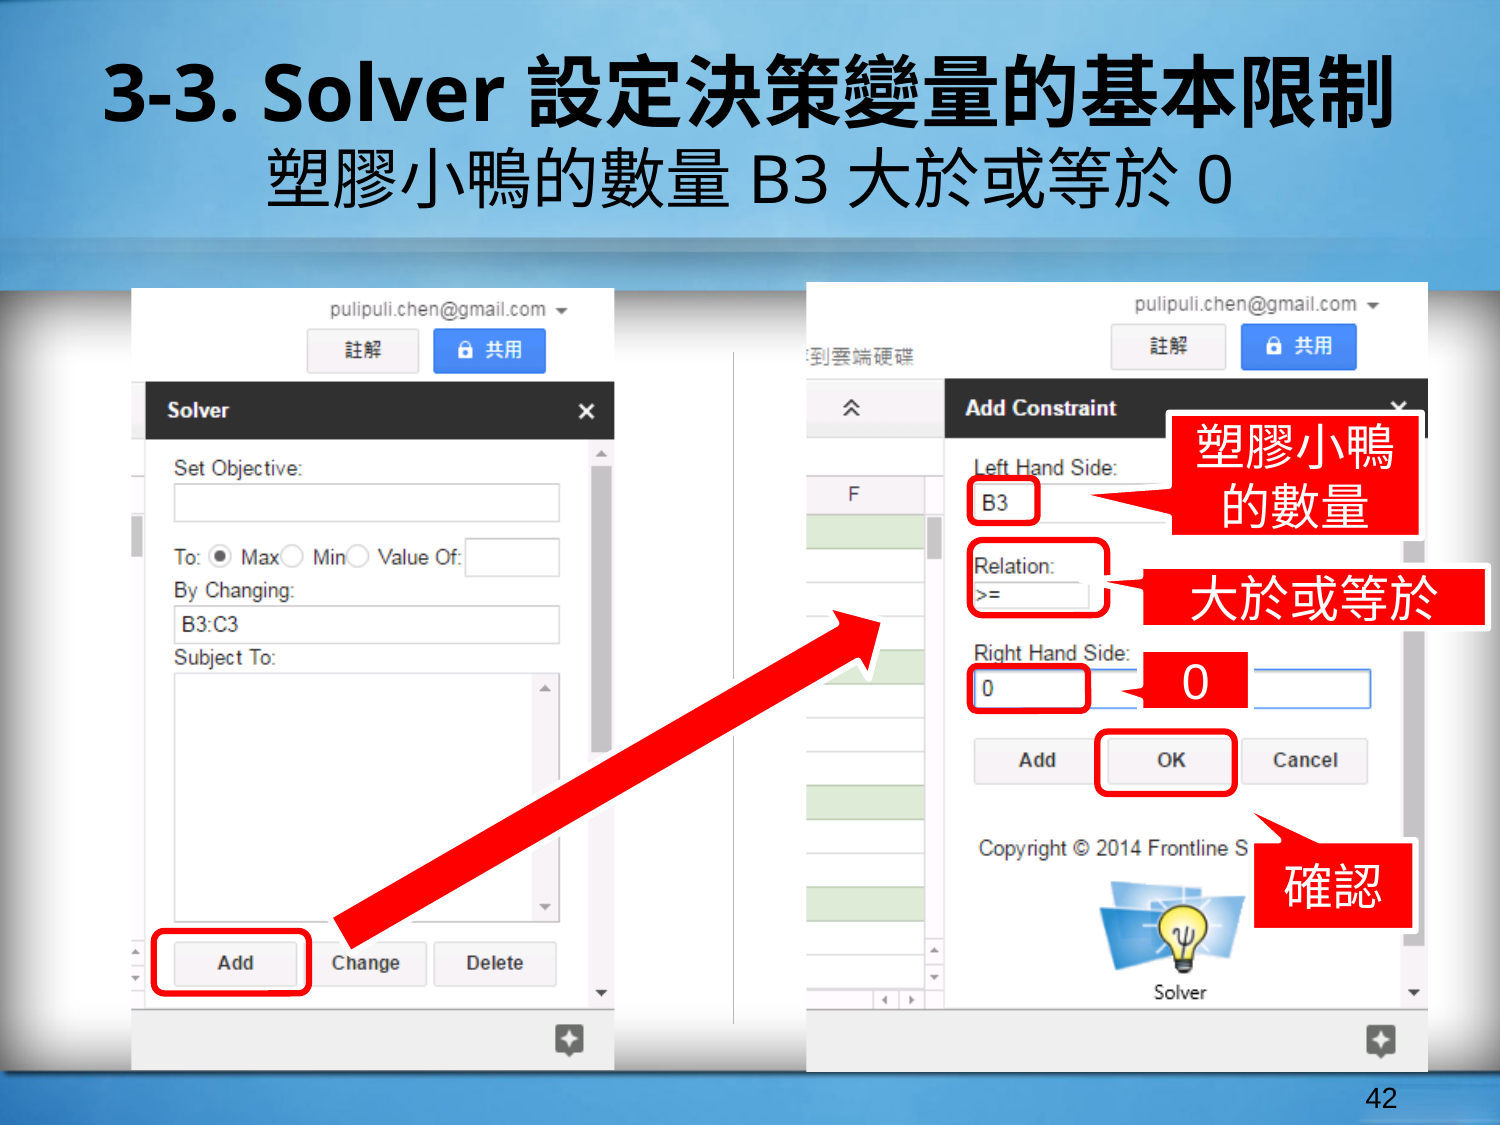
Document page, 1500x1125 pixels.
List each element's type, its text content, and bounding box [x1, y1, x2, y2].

slide_number ‹#› [1350, 1074, 1488, 1118]
text_box 大於或等於 [1432, 565, 1488, 629]
picture [0, 0, 1500, 1125]
text_box [739, 644, 800, 730]
text_box [618, 685, 729, 800]
title 3-3. Solver設定決策變量的基本限制 塑膠小鴨的數量B3大於或等於0 [78, 27, 1422, 232]
